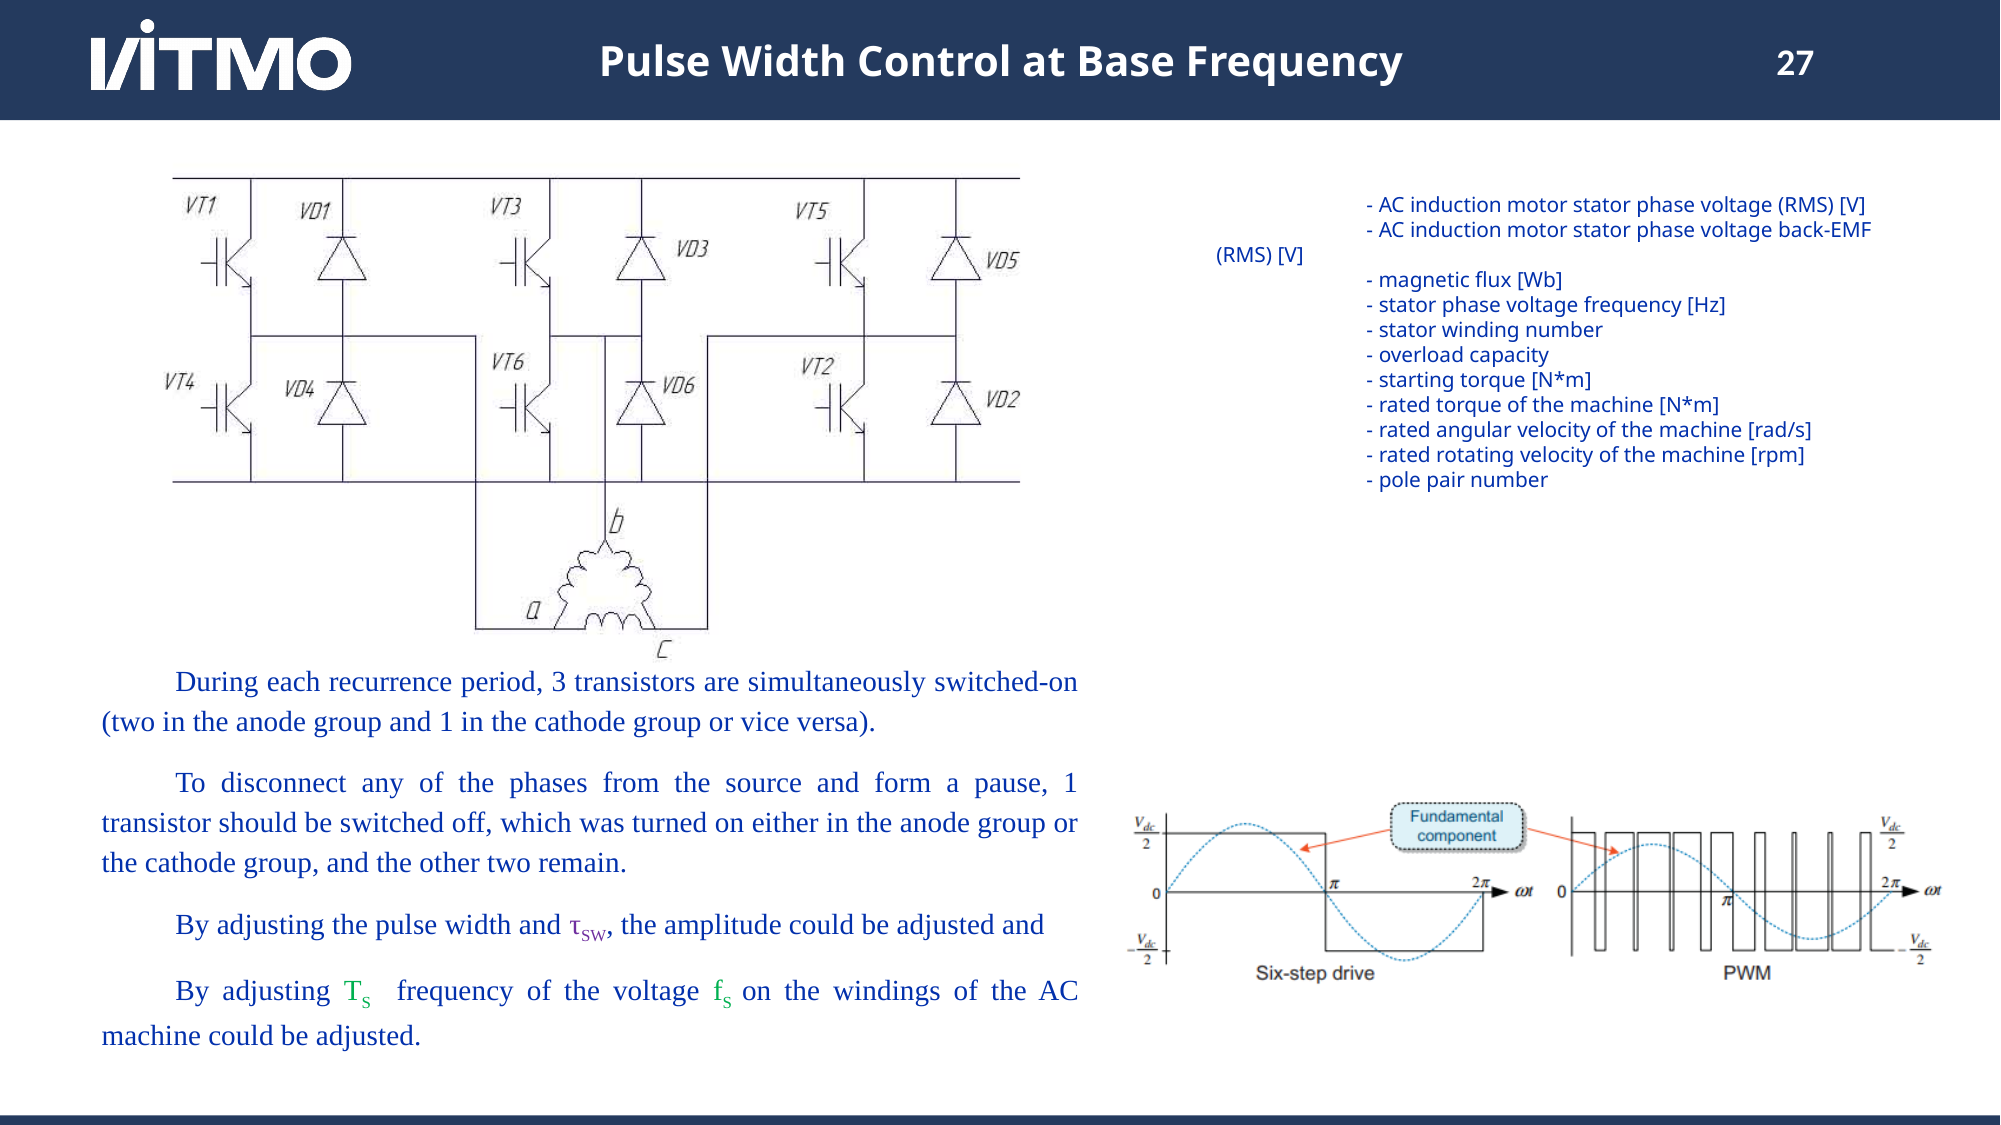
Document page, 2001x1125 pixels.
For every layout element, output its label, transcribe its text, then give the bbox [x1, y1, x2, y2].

title Pulse Width Control at Base Frequency [410, 0, 1592, 120]
text_box During each recurrence period, 3 transistors are simultaneously switched-on (two in the anode group and 1 in the cathode group or vice versa). To disconnect any of the phases from the source and form a pause, 1 transistor should be switched off, which was turned on either in the anode group or the cathode group, and the other two remain. By adjusting the pulse width and τSW, the amplitude could be adjusted and By adjusting TS frequency of the voltage fS on the windings of the AC machine could be adjusted. [86, 649, 1095, 1059]
picture [134, 145, 1047, 685]
picture [78, 0, 364, 111]
picture [1093, 799, 1976, 994]
